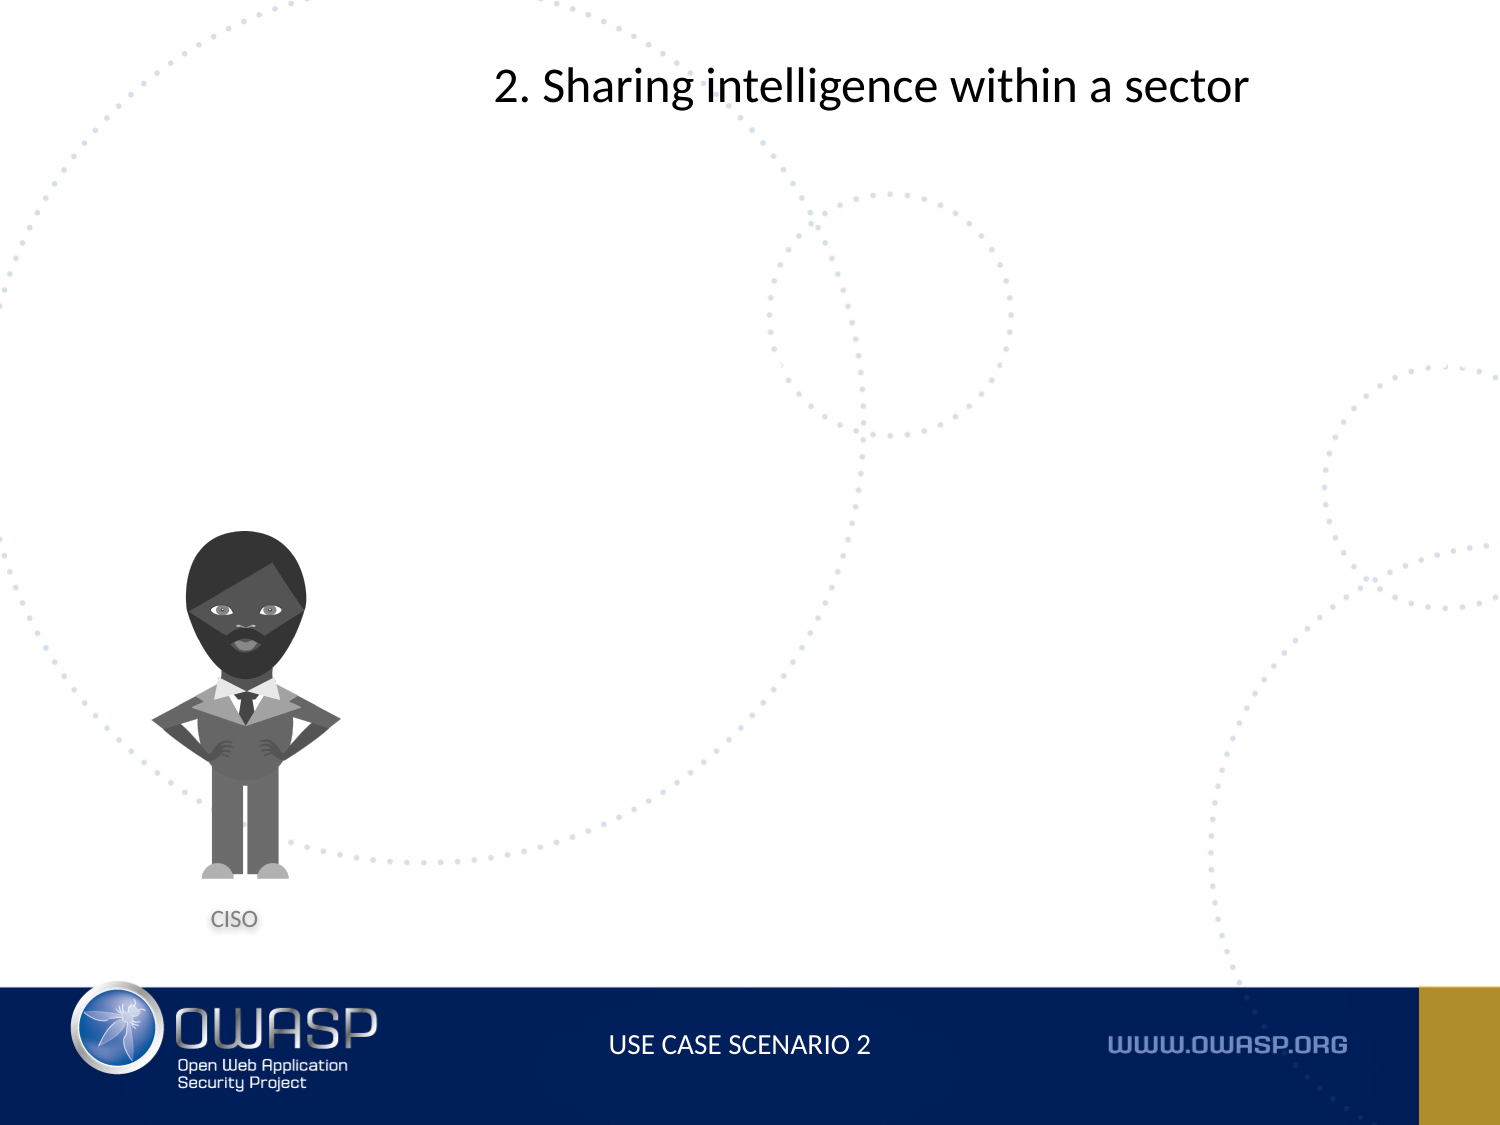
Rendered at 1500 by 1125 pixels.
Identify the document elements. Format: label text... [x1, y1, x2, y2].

list 2. Sharing intelligence within a sector [478, 45, 1423, 940]
text_box Use Case Scenario 2 [383, 1018, 1097, 1103]
picture [0, 0, 1500, 1125]
text_box CISO [61, 896, 408, 938]
